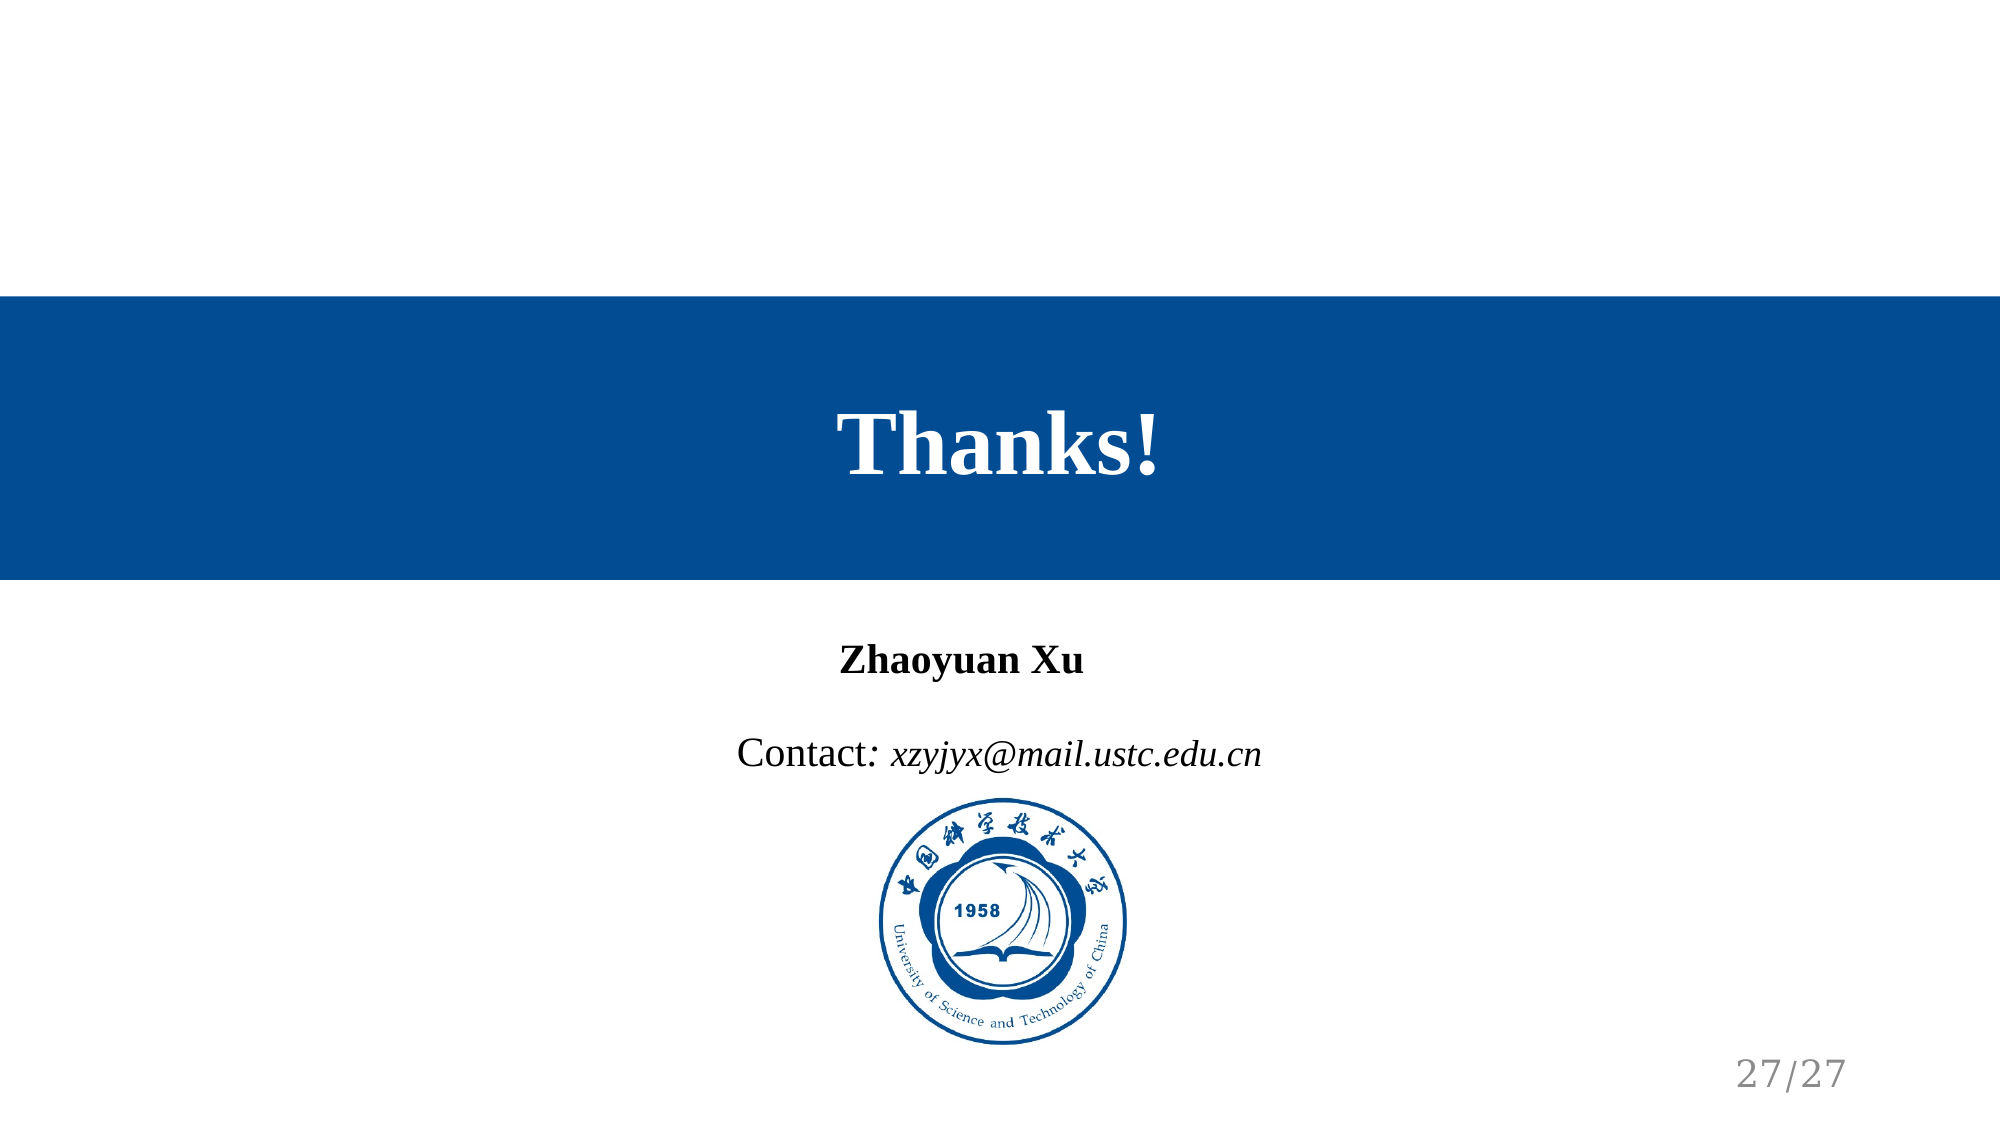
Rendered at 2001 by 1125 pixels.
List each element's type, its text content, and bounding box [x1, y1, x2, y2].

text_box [590, 624, 1410, 783]
picture [873, 785, 1127, 1045]
slide_number 27/27 [1412, 1042, 1863, 1103]
text_box Thanks! [0, 295, 2000, 581]
